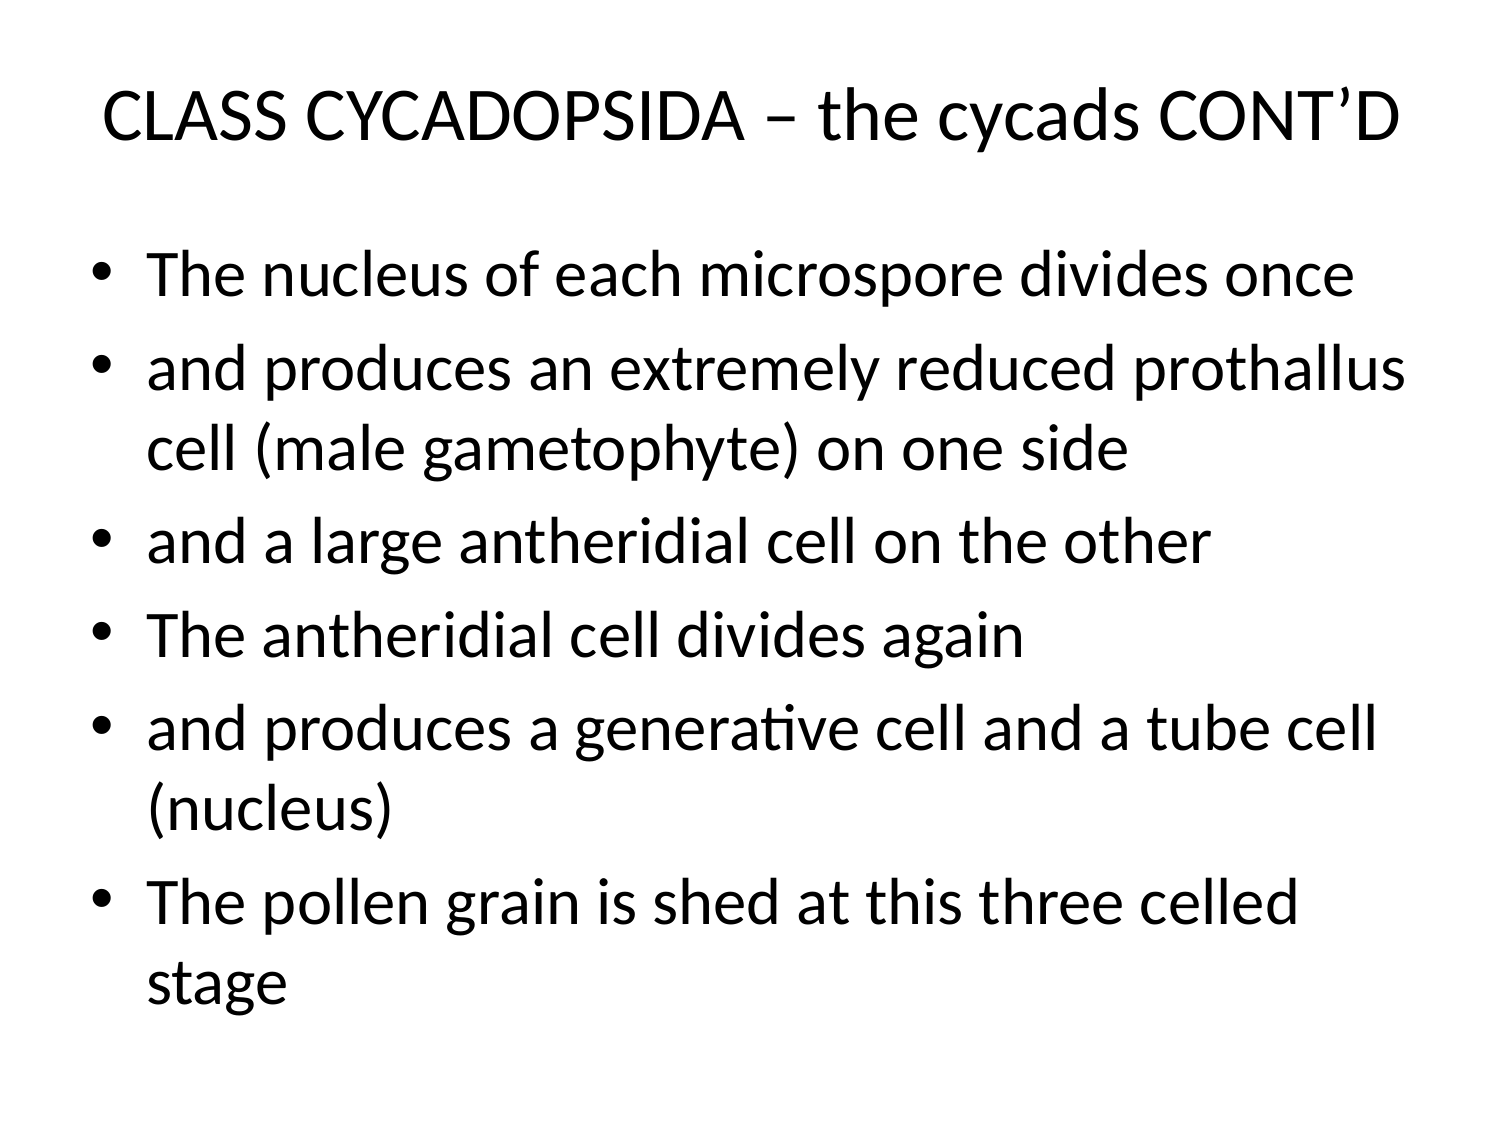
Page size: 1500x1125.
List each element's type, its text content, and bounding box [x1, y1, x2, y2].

title CLASS CYCADOPSIDA – the cycads CONT’D [75, 45, 1430, 176]
list The nucleus of each microspore divides once and produces an extremely reduced prothallus cell (male gametophyte) on one side and a large antheridial cell on the other The antheridial cell divides again and produces a generative cell and a tube cell (nucleus) The pollen grain is shed at this three celled stage [75, 222, 1430, 1043]
